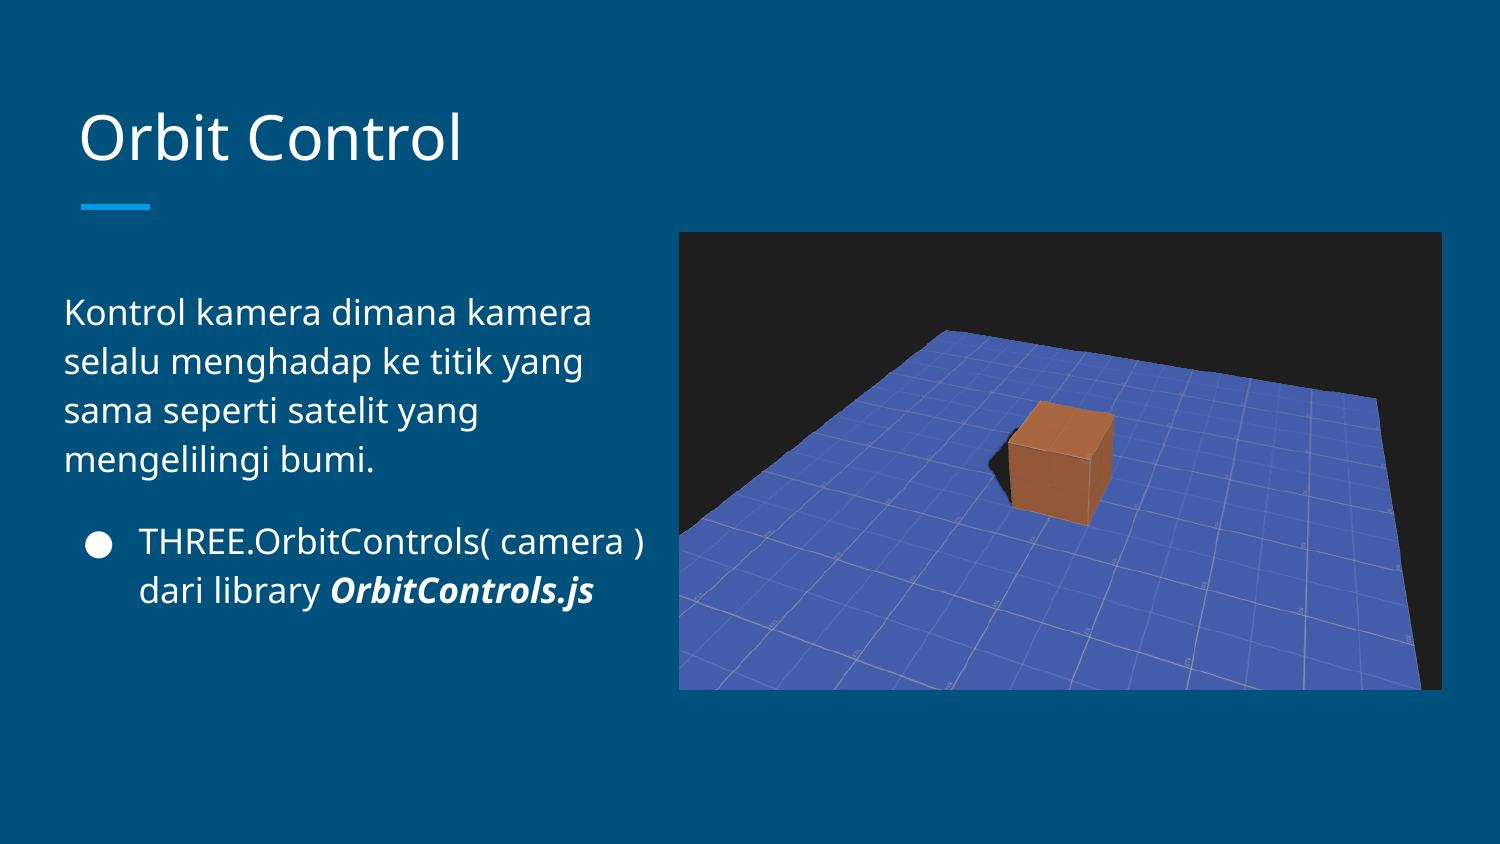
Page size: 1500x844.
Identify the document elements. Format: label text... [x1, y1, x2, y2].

title Orbit Control [63, 75, 1437, 188]
picture [680, 233, 1441, 689]
list Kontrol kamera dimana kamera selalu menghadap ke titik yang sama seperti satelit yang mengelilingi bumi. THREE.OrbitControls( camera ) dari library OrbitControls.js [48, 268, 680, 750]
